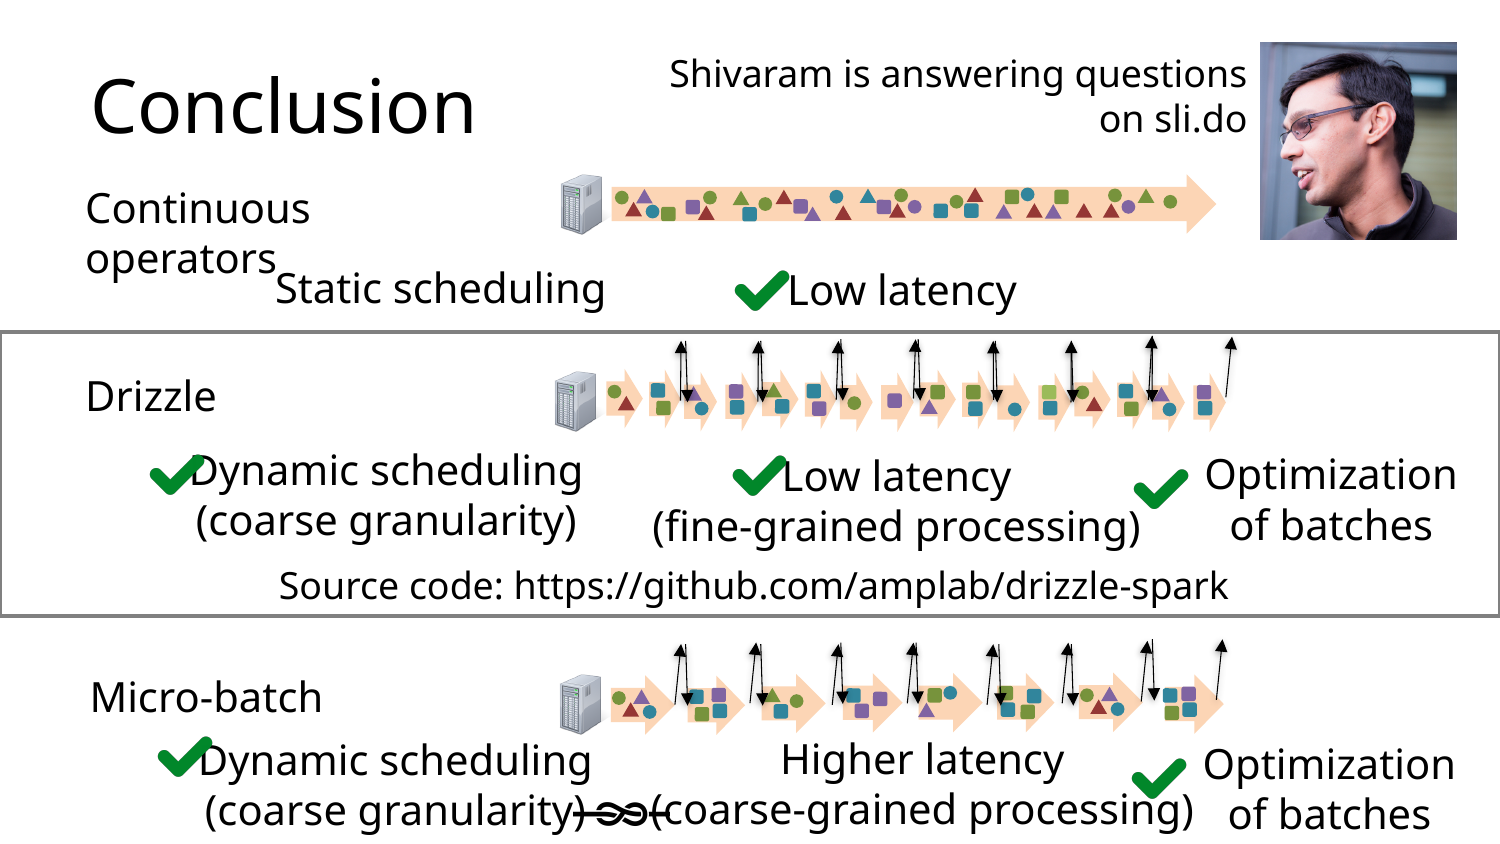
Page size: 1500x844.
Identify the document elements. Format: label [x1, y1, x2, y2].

text_box [906, 642, 914, 704]
text_box [772, 256, 1032, 321]
picture [552, 672, 617, 737]
picture [727, 443, 792, 507]
picture [1127, 746, 1192, 810]
text_box [1061, 642, 1069, 704]
text_box [749, 642, 757, 704]
picture [145, 441, 209, 506]
picture [1129, 456, 1193, 521]
text_box [1070, 643, 1074, 706]
text_box [0, 330, 1500, 618]
text_box [628, 42, 1259, 148]
picture [573, 765, 671, 844]
picture [553, 172, 618, 237]
text_box [618, 172, 1219, 236]
text_box [986, 643, 994, 706]
picture [1259, 42, 1457, 241]
title [75, 33, 1425, 175]
text_box [70, 174, 622, 319]
picture [152, 724, 217, 788]
picture [730, 258, 794, 322]
text_box [617, 639, 1486, 844]
text_box [831, 643, 839, 706]
text_box [74, 663, 608, 842]
